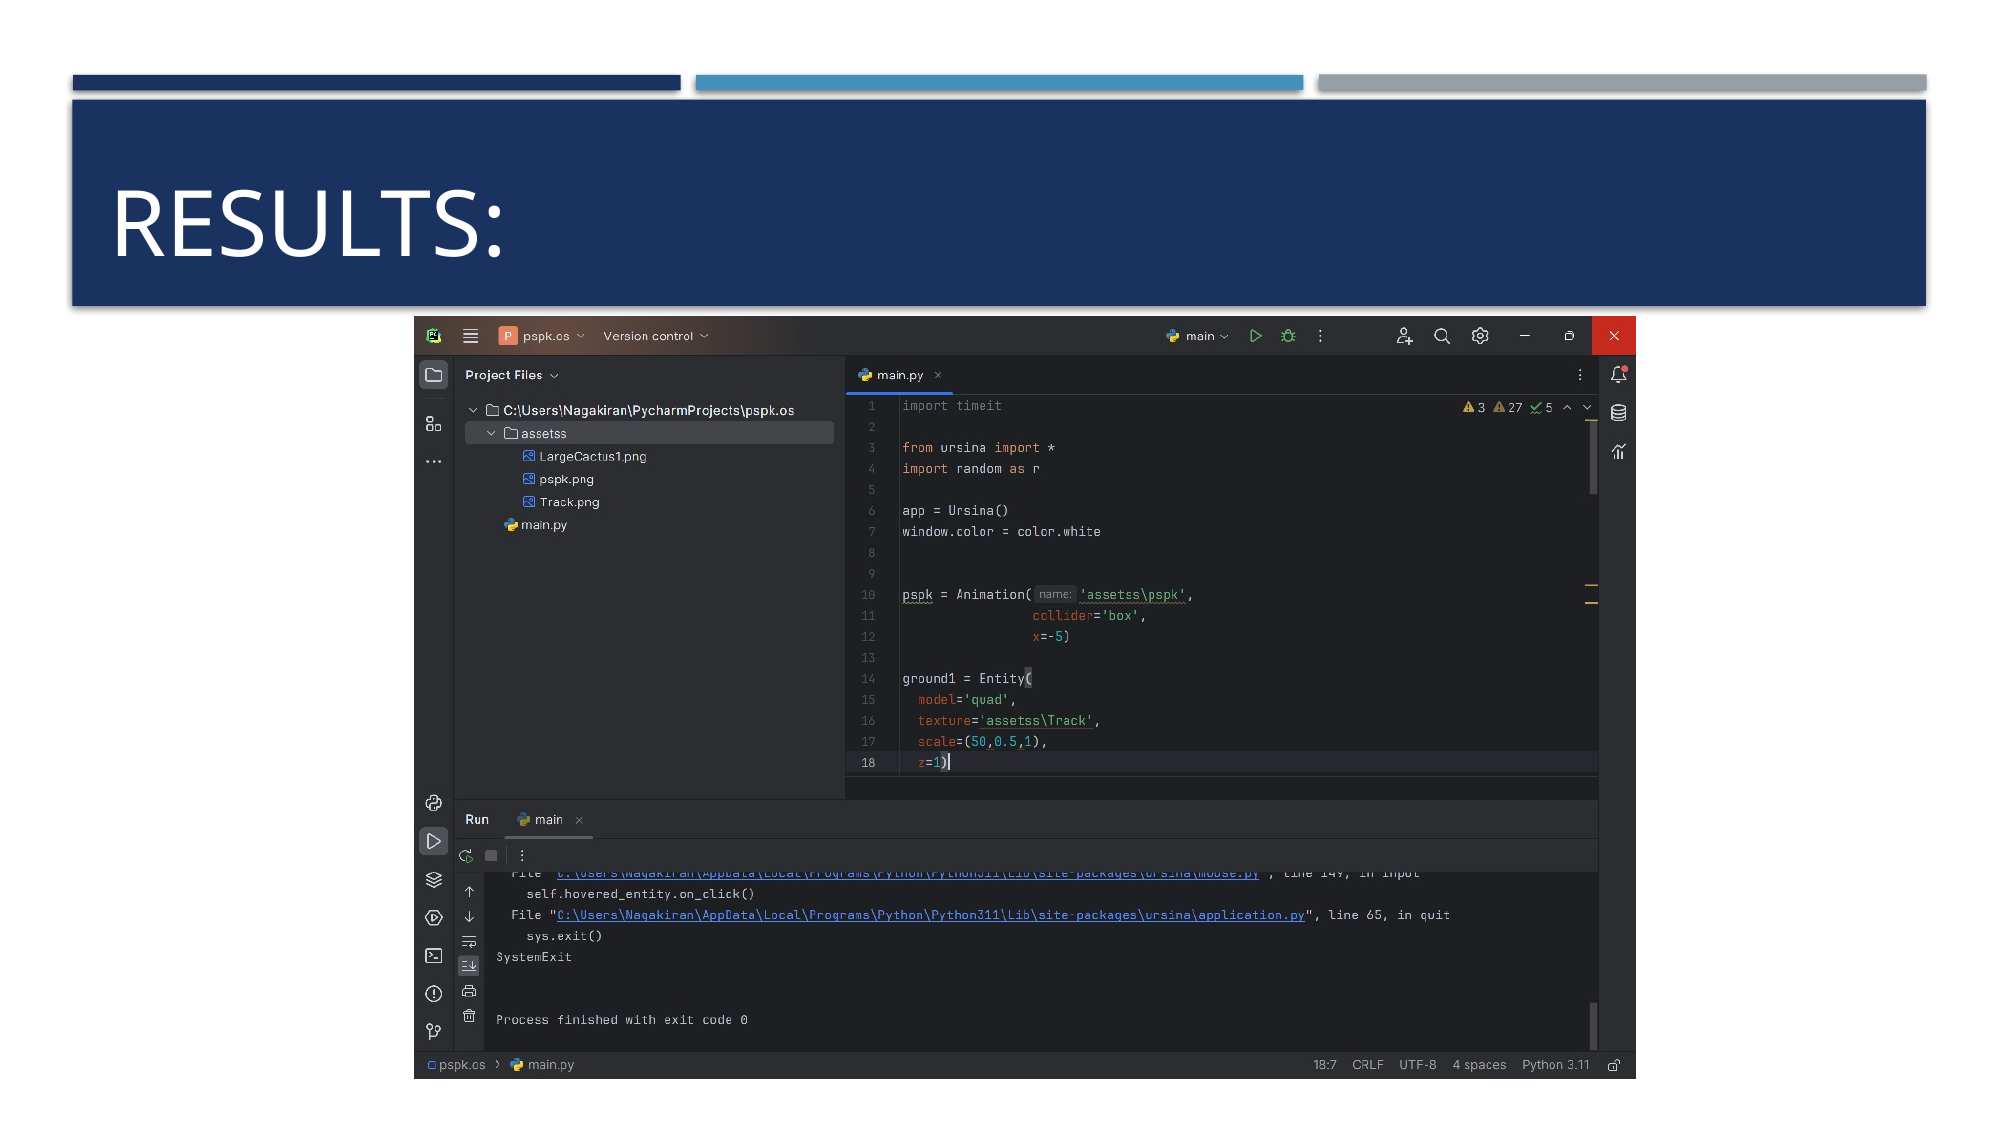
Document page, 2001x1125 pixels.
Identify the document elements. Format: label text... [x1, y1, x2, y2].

picture [414, 315, 1636, 1080]
title Results: [94, 119, 1904, 282]
